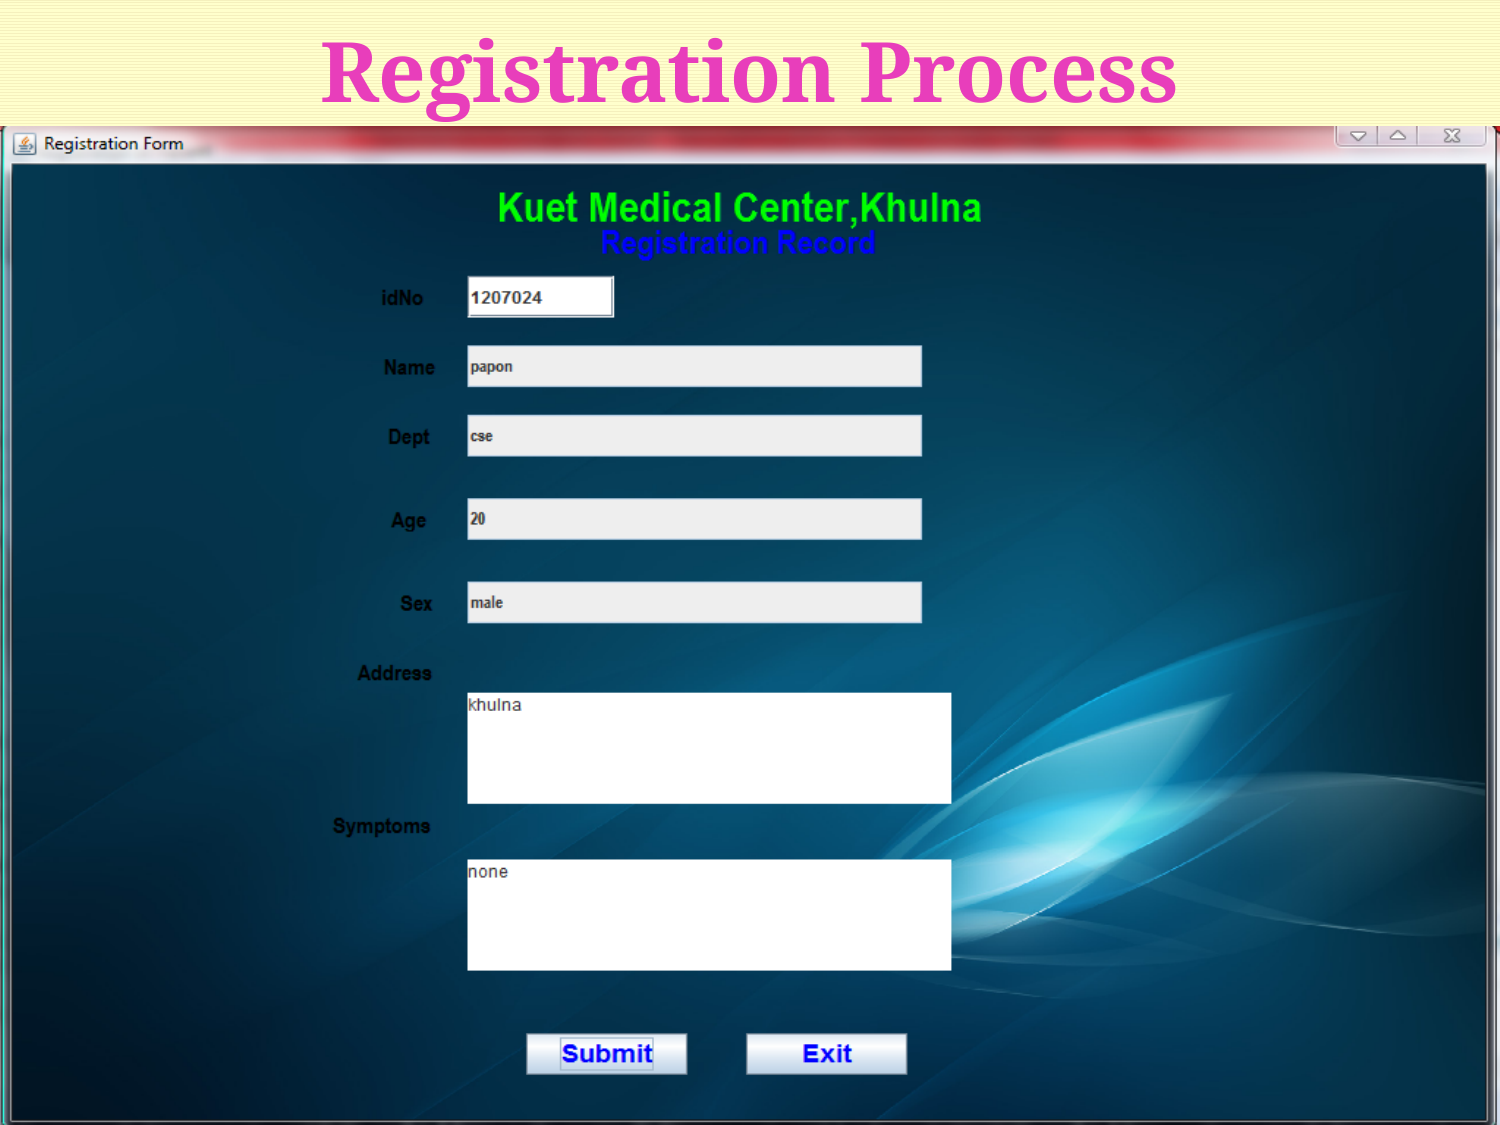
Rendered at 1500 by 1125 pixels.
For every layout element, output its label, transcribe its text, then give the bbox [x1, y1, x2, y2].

picture [0, 126, 1500, 1125]
title Registration Process [75, 24, 1425, 113]
